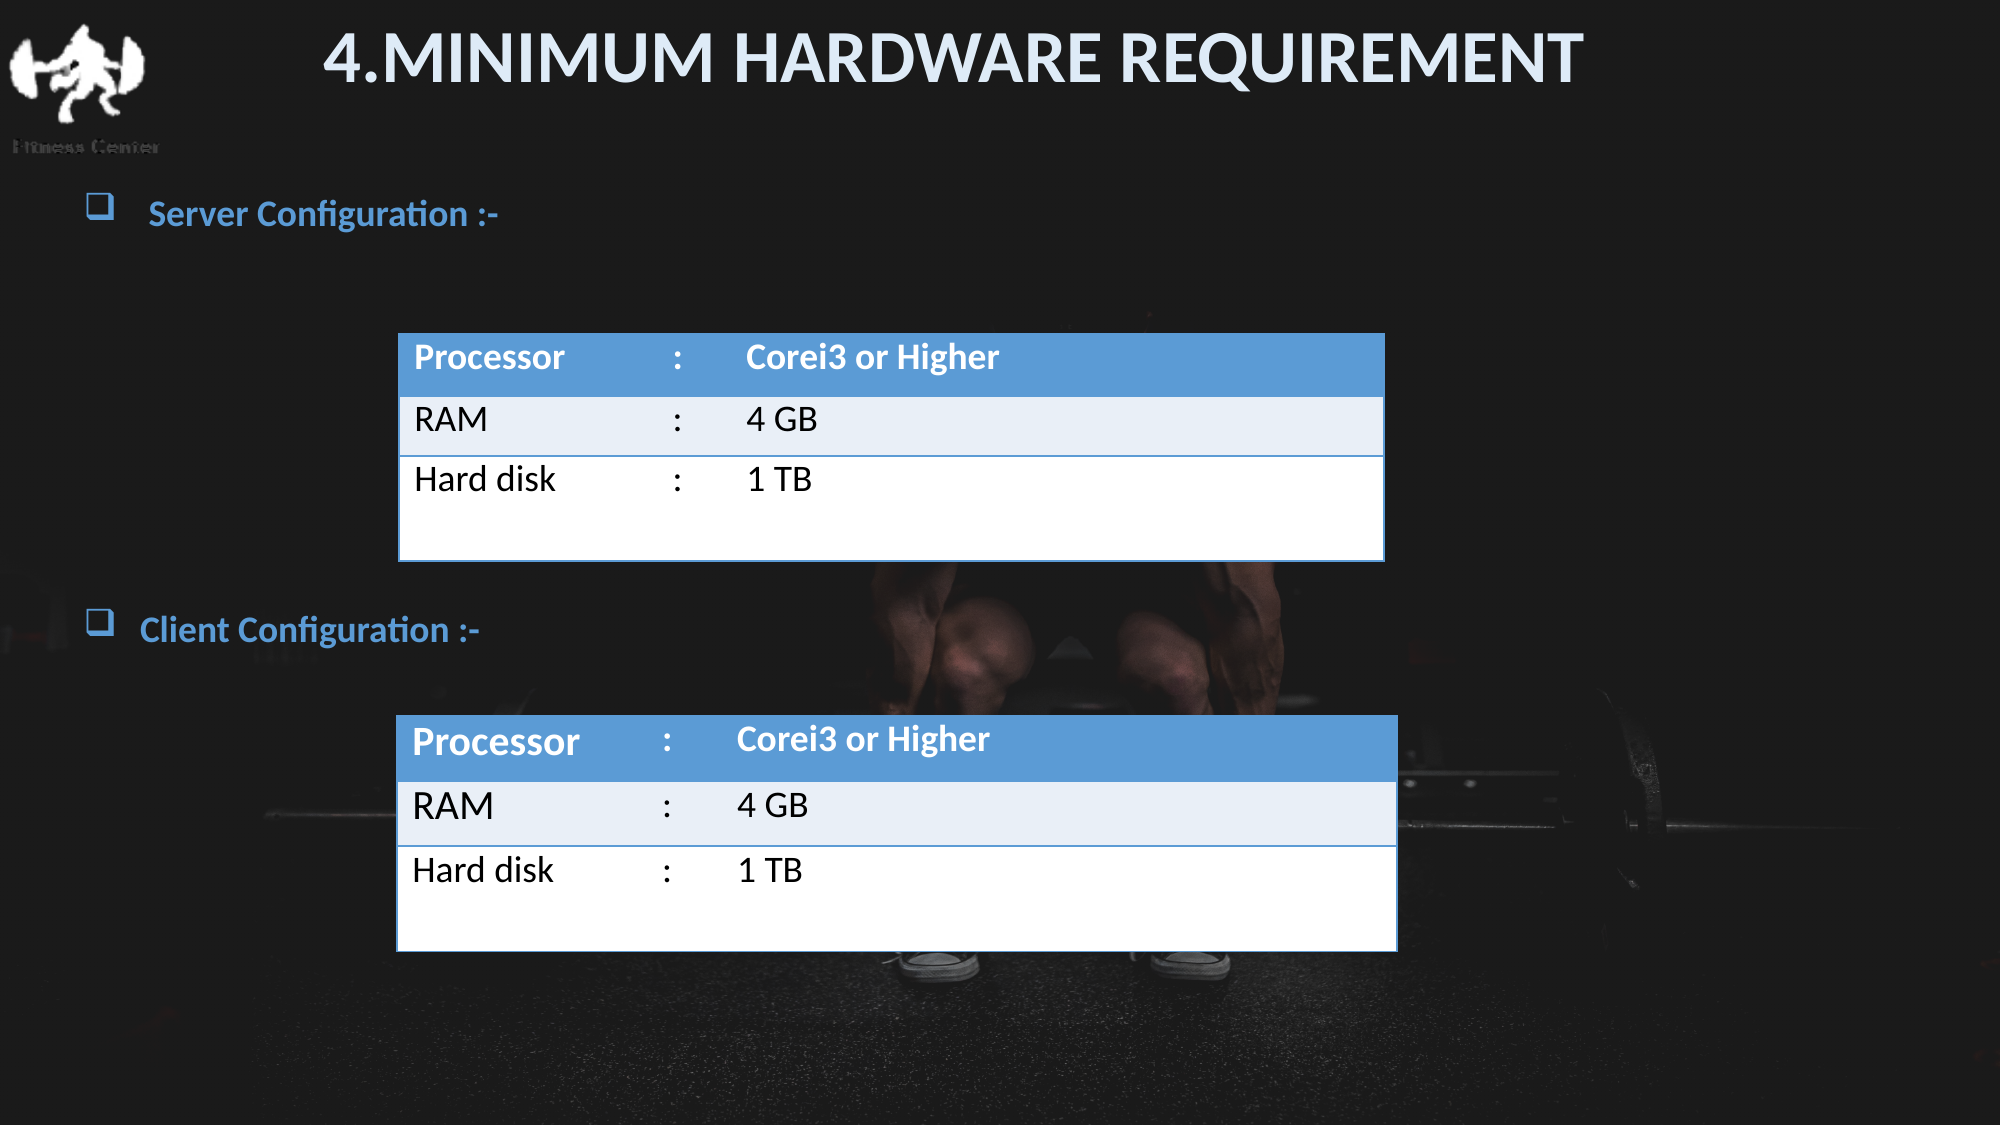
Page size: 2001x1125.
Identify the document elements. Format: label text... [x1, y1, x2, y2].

table_cell 1 TB [732, 457, 1383, 560]
table_header Processor [398, 717, 647, 780]
table_header Processor [400, 335, 658, 395]
table_header : [647, 717, 722, 780]
text_box Server Configuration :- [69, 181, 1069, 287]
table_cell : [658, 397, 732, 455]
table_cell Hard disk [400, 457, 658, 560]
table_cell : [647, 782, 722, 845]
table_cell 1 TB [722, 847, 1396, 951]
table_header : [658, 335, 732, 395]
table_cell Hard disk [398, 847, 647, 951]
table_header Corei3 or Higher [732, 335, 1383, 395]
table_cell : [658, 457, 732, 560]
table_cell 4 GB [732, 397, 1383, 455]
table_cell 4 GB [722, 782, 1396, 845]
table_cell RAM [398, 782, 647, 845]
table_cell : [647, 847, 722, 951]
table_cell RAM [400, 397, 658, 455]
text_box Client Configuration :- [69, 597, 531, 658]
picture [0, 8, 167, 175]
text_box 4.MINIMUM HARDWARE REQUIREMENT [276, 0, 1633, 195]
table_header Corei3 or Higher [722, 717, 1396, 780]
